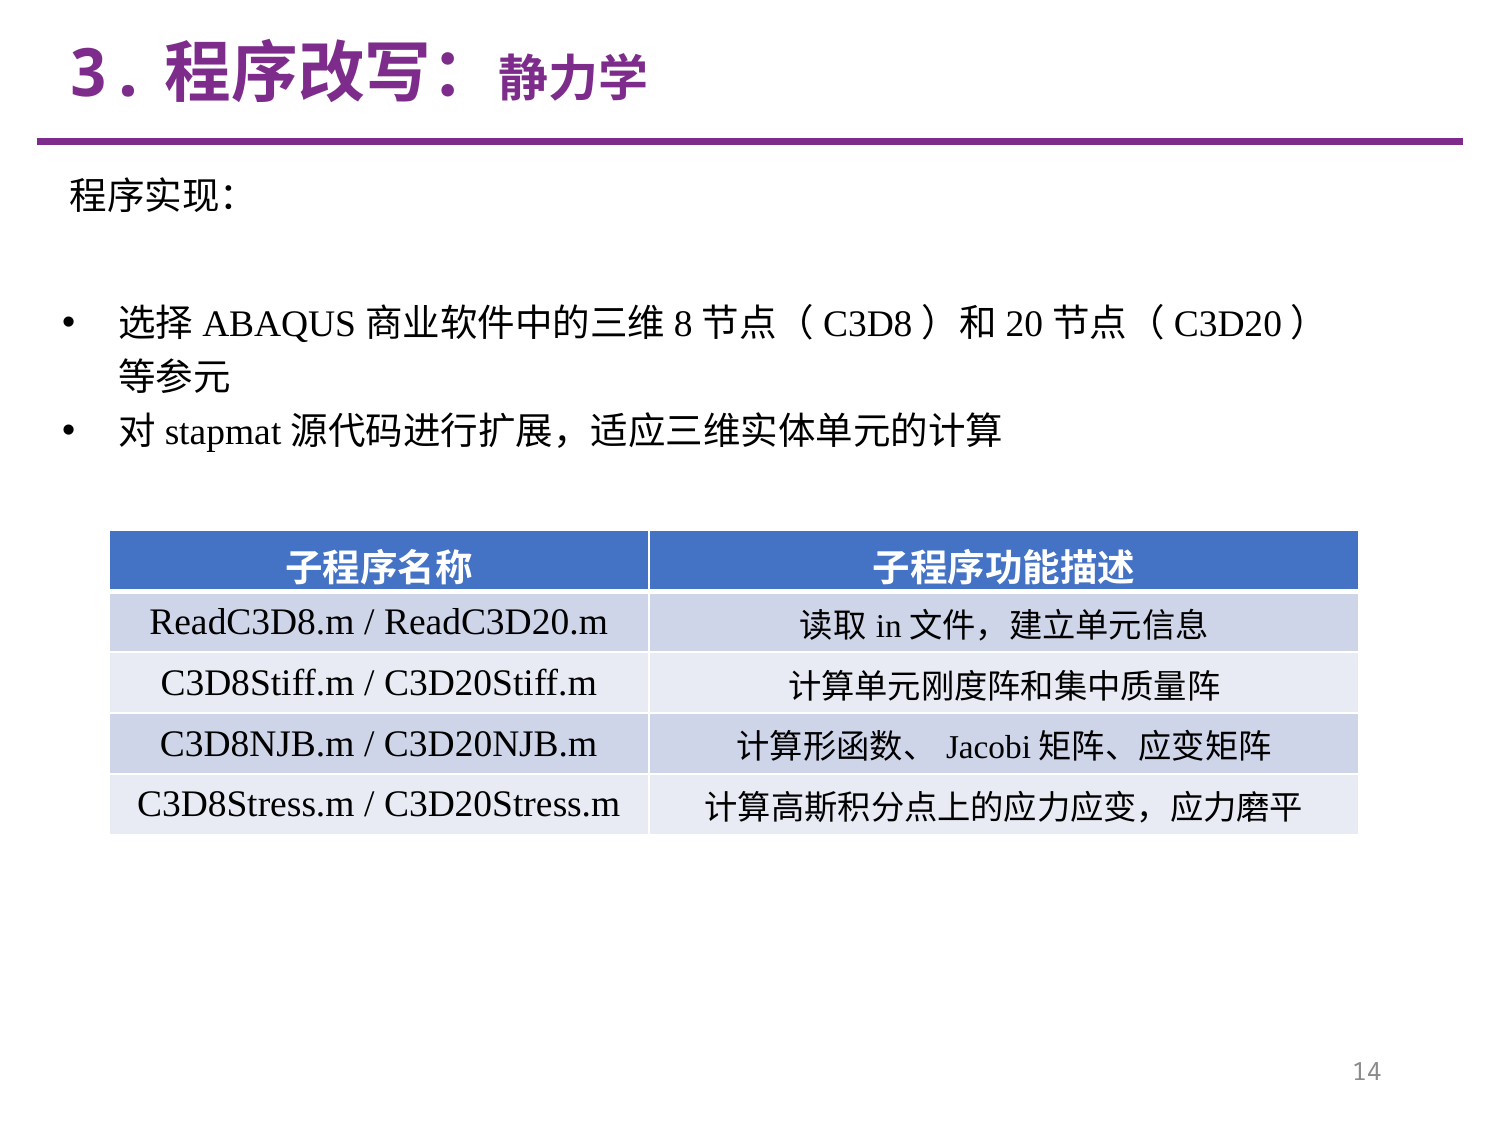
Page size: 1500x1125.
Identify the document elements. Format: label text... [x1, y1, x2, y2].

table_header 子程序名称 [110, 531, 648, 589]
text_box 选择ABAQUS商业软件中的三维8节点（C3D8）和20节点（C3D20）等参元 对stapmat源代码进行扩展，适应三维实体单元的计算 [47, 282, 1380, 460]
table_cell 读取in文件，建立单元信息 [650, 594, 1358, 651]
table_cell 计算形函数、Jacobi矩阵、应变矩阵 [650, 714, 1358, 773]
text_box 3.程序改写：静力学 [53, 22, 787, 117]
table_cell C3D8Stress.m / C3D20Stress.m [110, 775, 648, 834]
table_cell C3D8NJB.m / C3D20NJB.m [110, 714, 648, 773]
table_cell 计算高斯积分点上的应力应变，应力磨平 [650, 775, 1358, 834]
table_cell 计算单元刚度阵和集中质量阵 [650, 653, 1358, 712]
table_cell C3D8Stiff.m / C3D20Stiff.m [110, 653, 648, 712]
table_header 子程序功能描述 [650, 531, 1358, 589]
text_box 程序实现： [55, 164, 273, 224]
table_cell ReadC3D8.m / ReadC3D20.m [110, 594, 648, 651]
slide_number 14 [1309, 1042, 1397, 1103]
